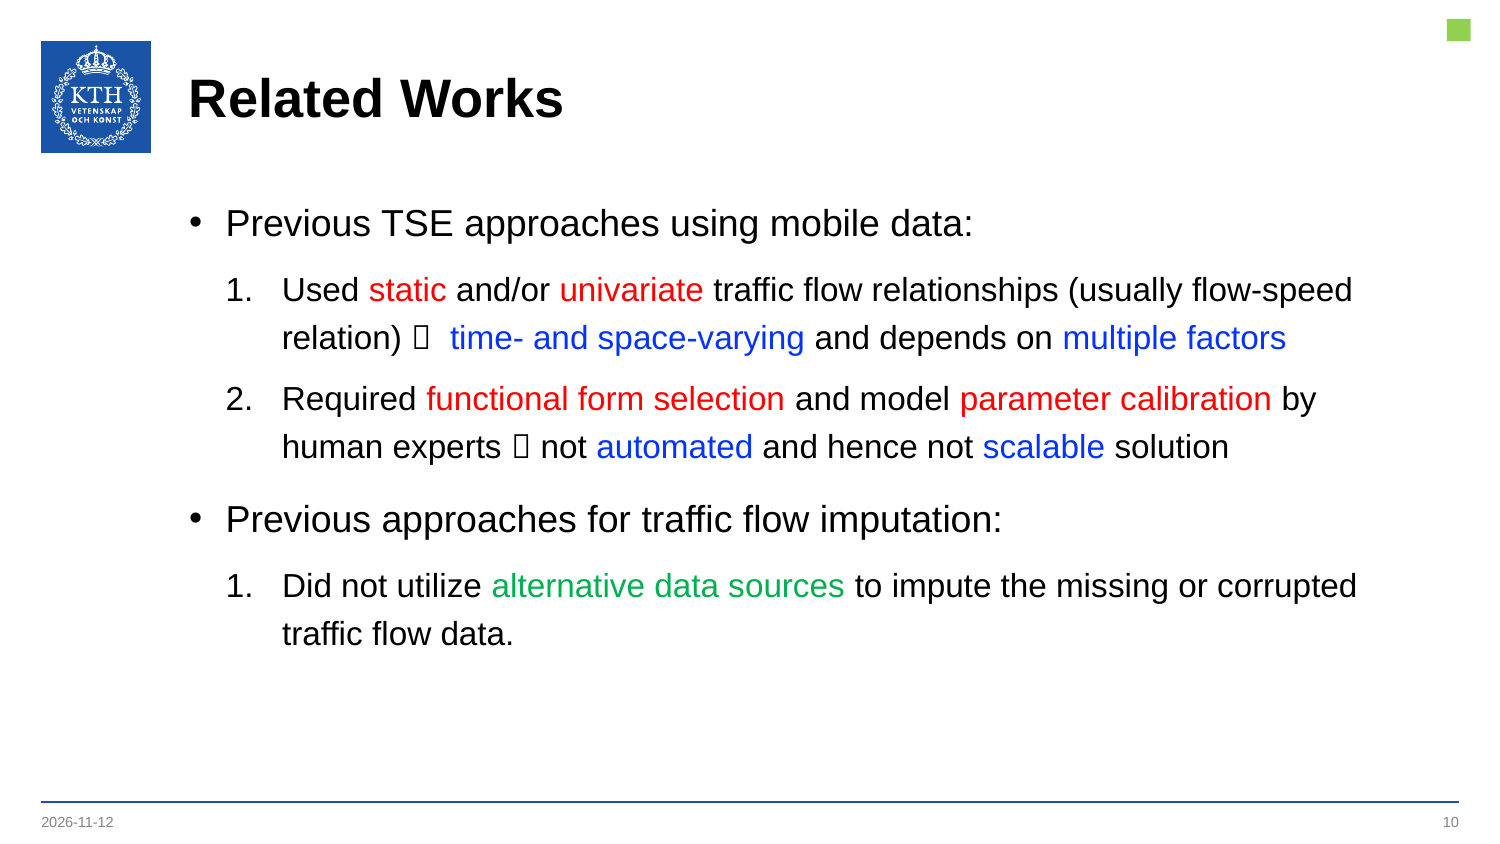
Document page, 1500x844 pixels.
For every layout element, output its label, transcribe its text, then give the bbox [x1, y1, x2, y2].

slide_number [41, 811, 379, 832]
list Previous TSE approaches using mobile data: Used static and/or univariate traffic flow relationships (usually flow-speed relation)  time- and space-varying and depends on multiple factors Required functional form selection and model parameter calibration by human experts  not automated and hence not scalable solution Previous approaches for traffic flow imputation: Did not utilize alternative data sources to impute the missing or corrupted traffic flow data. [174, 182, 1415, 775]
title Related Works [173, 41, 1413, 152]
slide_number 10 [1121, 811, 1459, 832]
text_box [1445, 17, 1473, 43]
